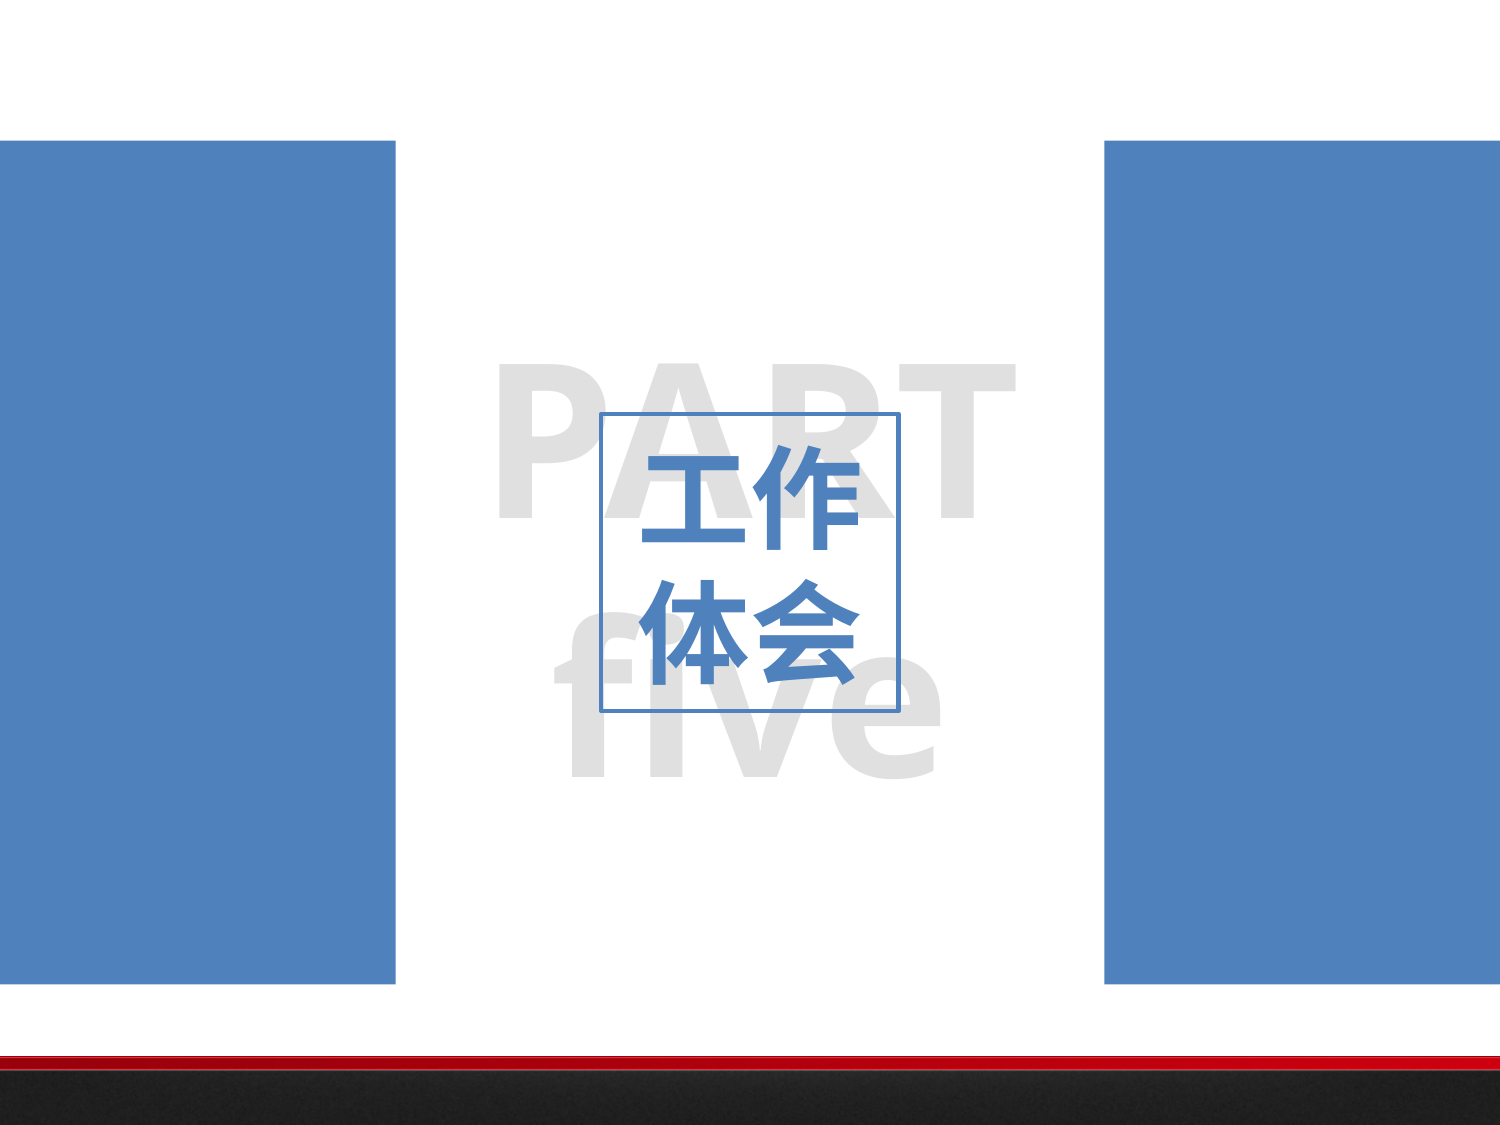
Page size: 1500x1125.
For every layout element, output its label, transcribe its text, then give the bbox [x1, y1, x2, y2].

text_box [1102, 138, 1500, 986]
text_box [601, 413, 899, 712]
picture [0, 1056, 1500, 1125]
text_box PART five [398, 295, 1102, 828]
text_box [0, 138, 398, 986]
